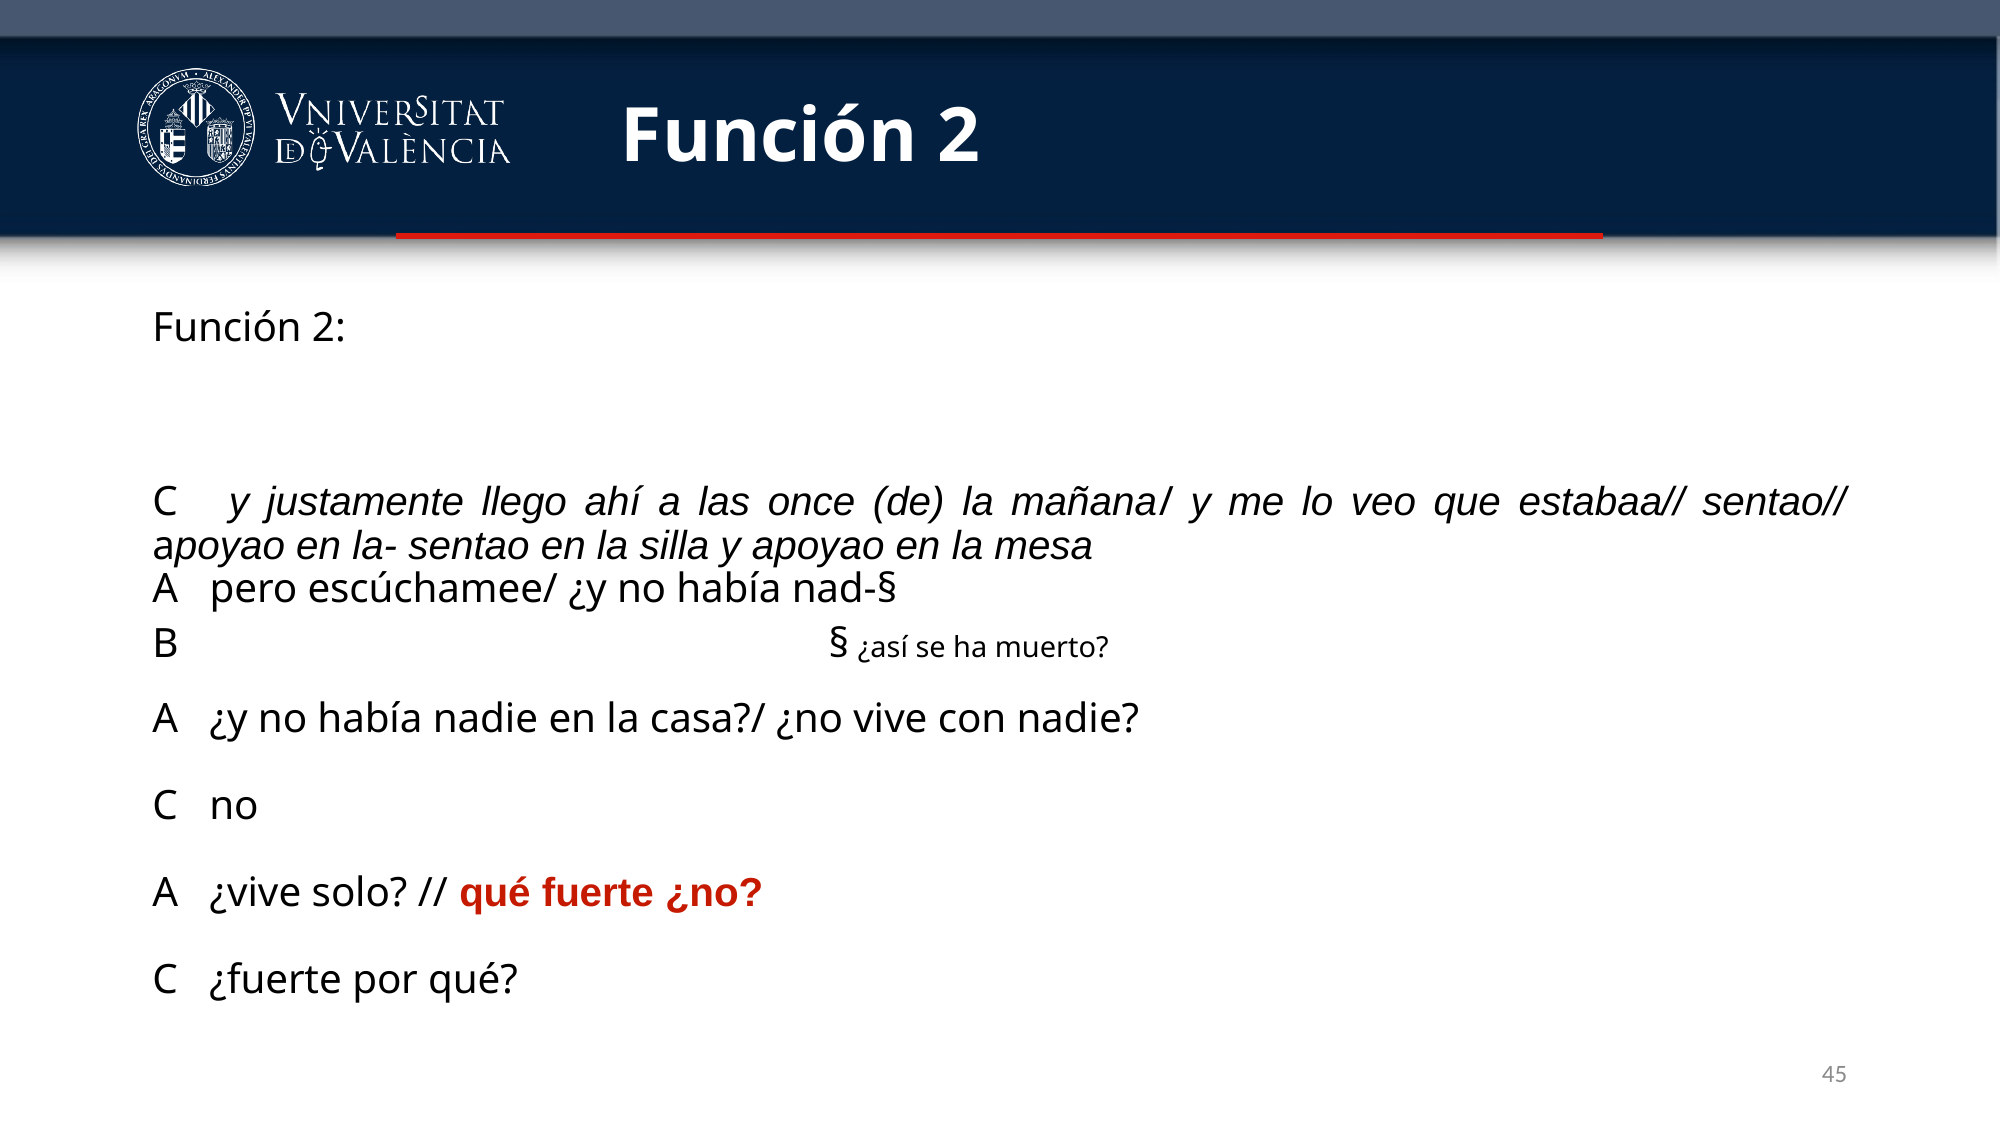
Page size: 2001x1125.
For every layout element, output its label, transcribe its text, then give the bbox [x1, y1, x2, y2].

picture [0, 0, 2000, 300]
title Función 2 [605, 47, 2000, 227]
list Función 2: C y justamente llego ahí a las once (de) la mañana/ y me lo veo que estabaa// sentao// apoyao en la- sentao en la silla y apoyao en la mesa A pero escúchamee/ ¿y no había nad-§ B § ¿así se ha muerto? A ¿y no había nadie en la casa?/ ¿no vive con nadie? C no A ¿vive solo? // qué fuerte ¿no? C ¿fuerte por qué? [137, 299, 1863, 1014]
slide_number 45 [1412, 1042, 1863, 1103]
